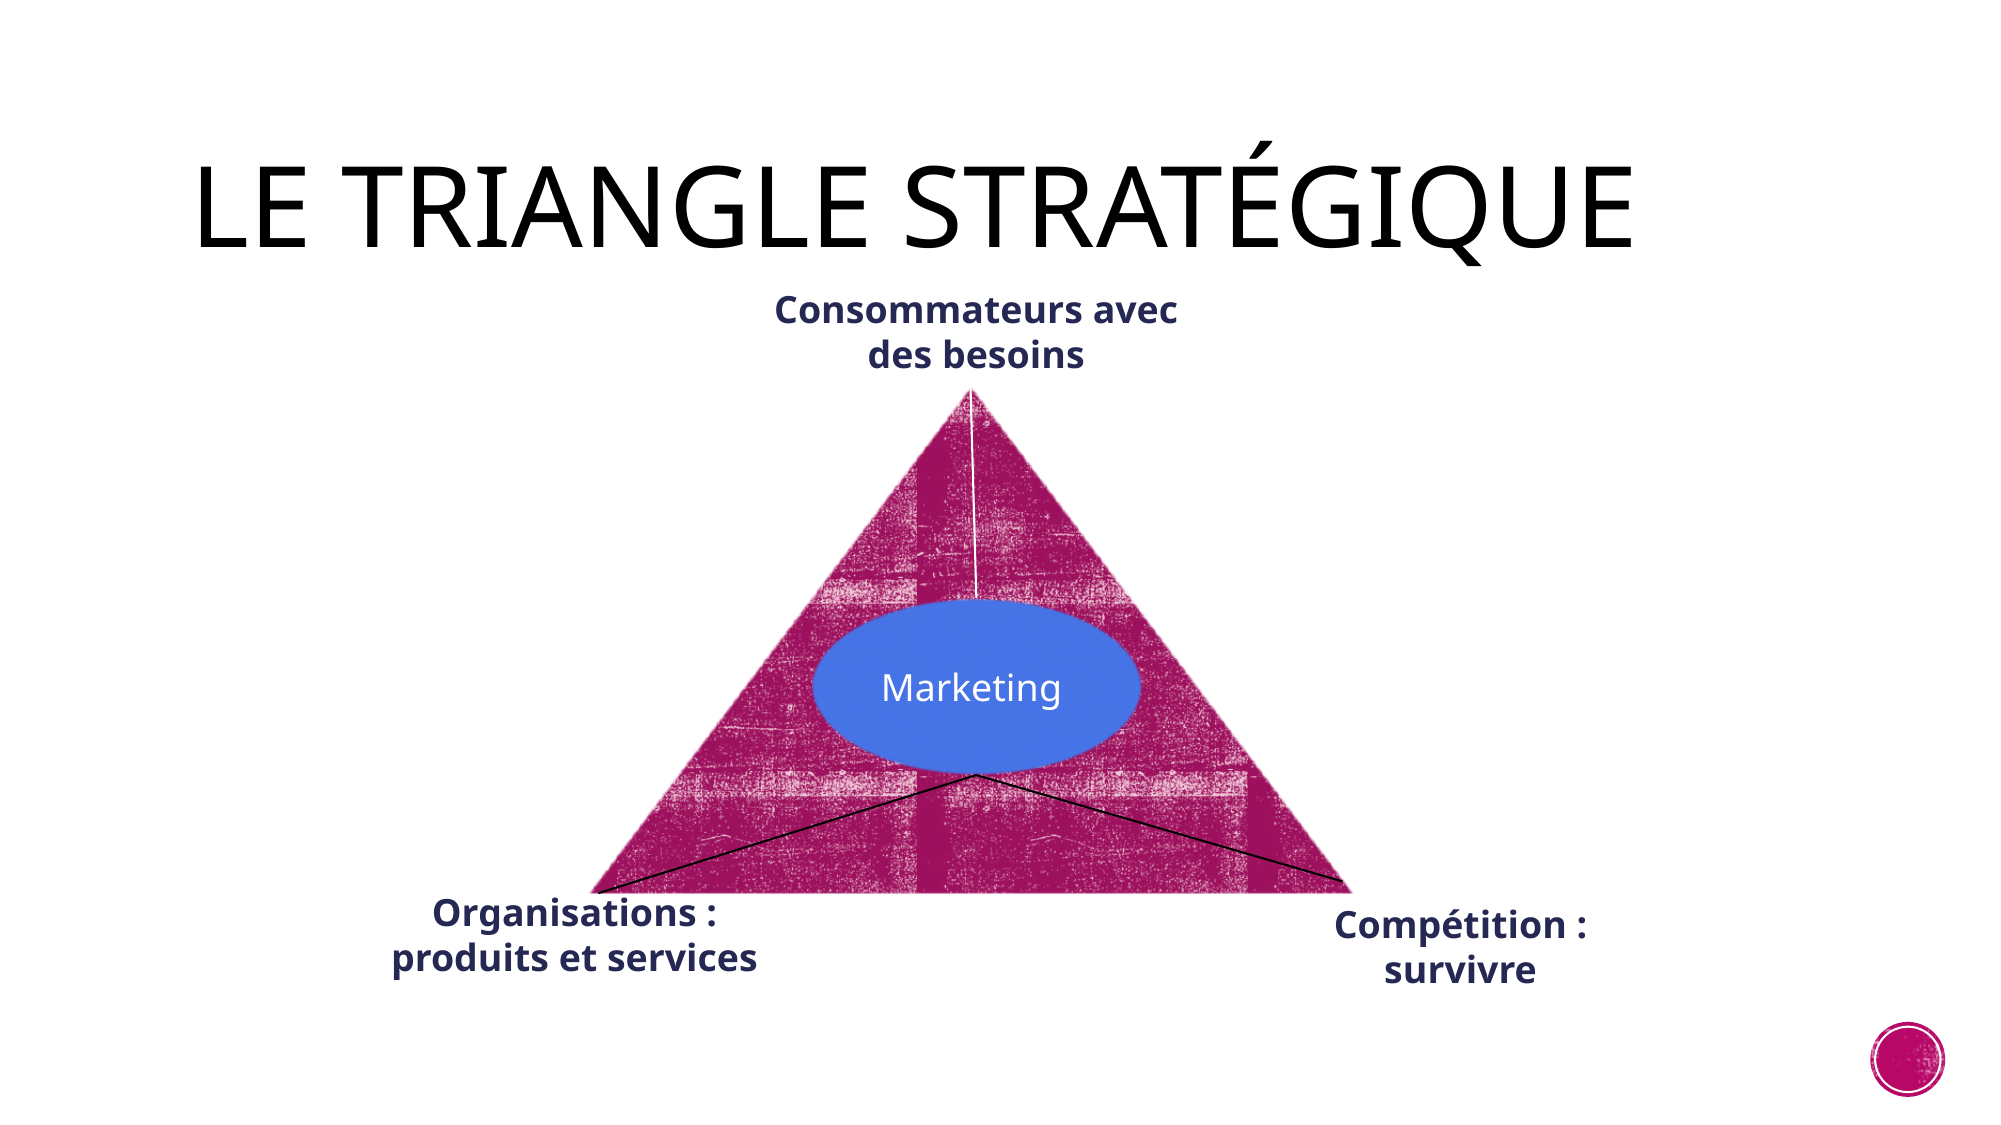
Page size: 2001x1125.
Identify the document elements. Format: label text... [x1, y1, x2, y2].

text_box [978, 777, 1341, 879]
text_box [977, 882, 1348, 892]
text_box Compétition : survivre [1248, 893, 1674, 998]
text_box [600, 777, 974, 892]
text_box [977, 399, 1260, 774]
text_box Organisations : produits et services [362, 881, 788, 987]
title Le triangle stratégique [175, 79, 1826, 344]
text_box Marketing [814, 601, 1140, 773]
text_box [682, 394, 970, 775]
text_box Consommateurs avec des besoins [728, 278, 1225, 384]
